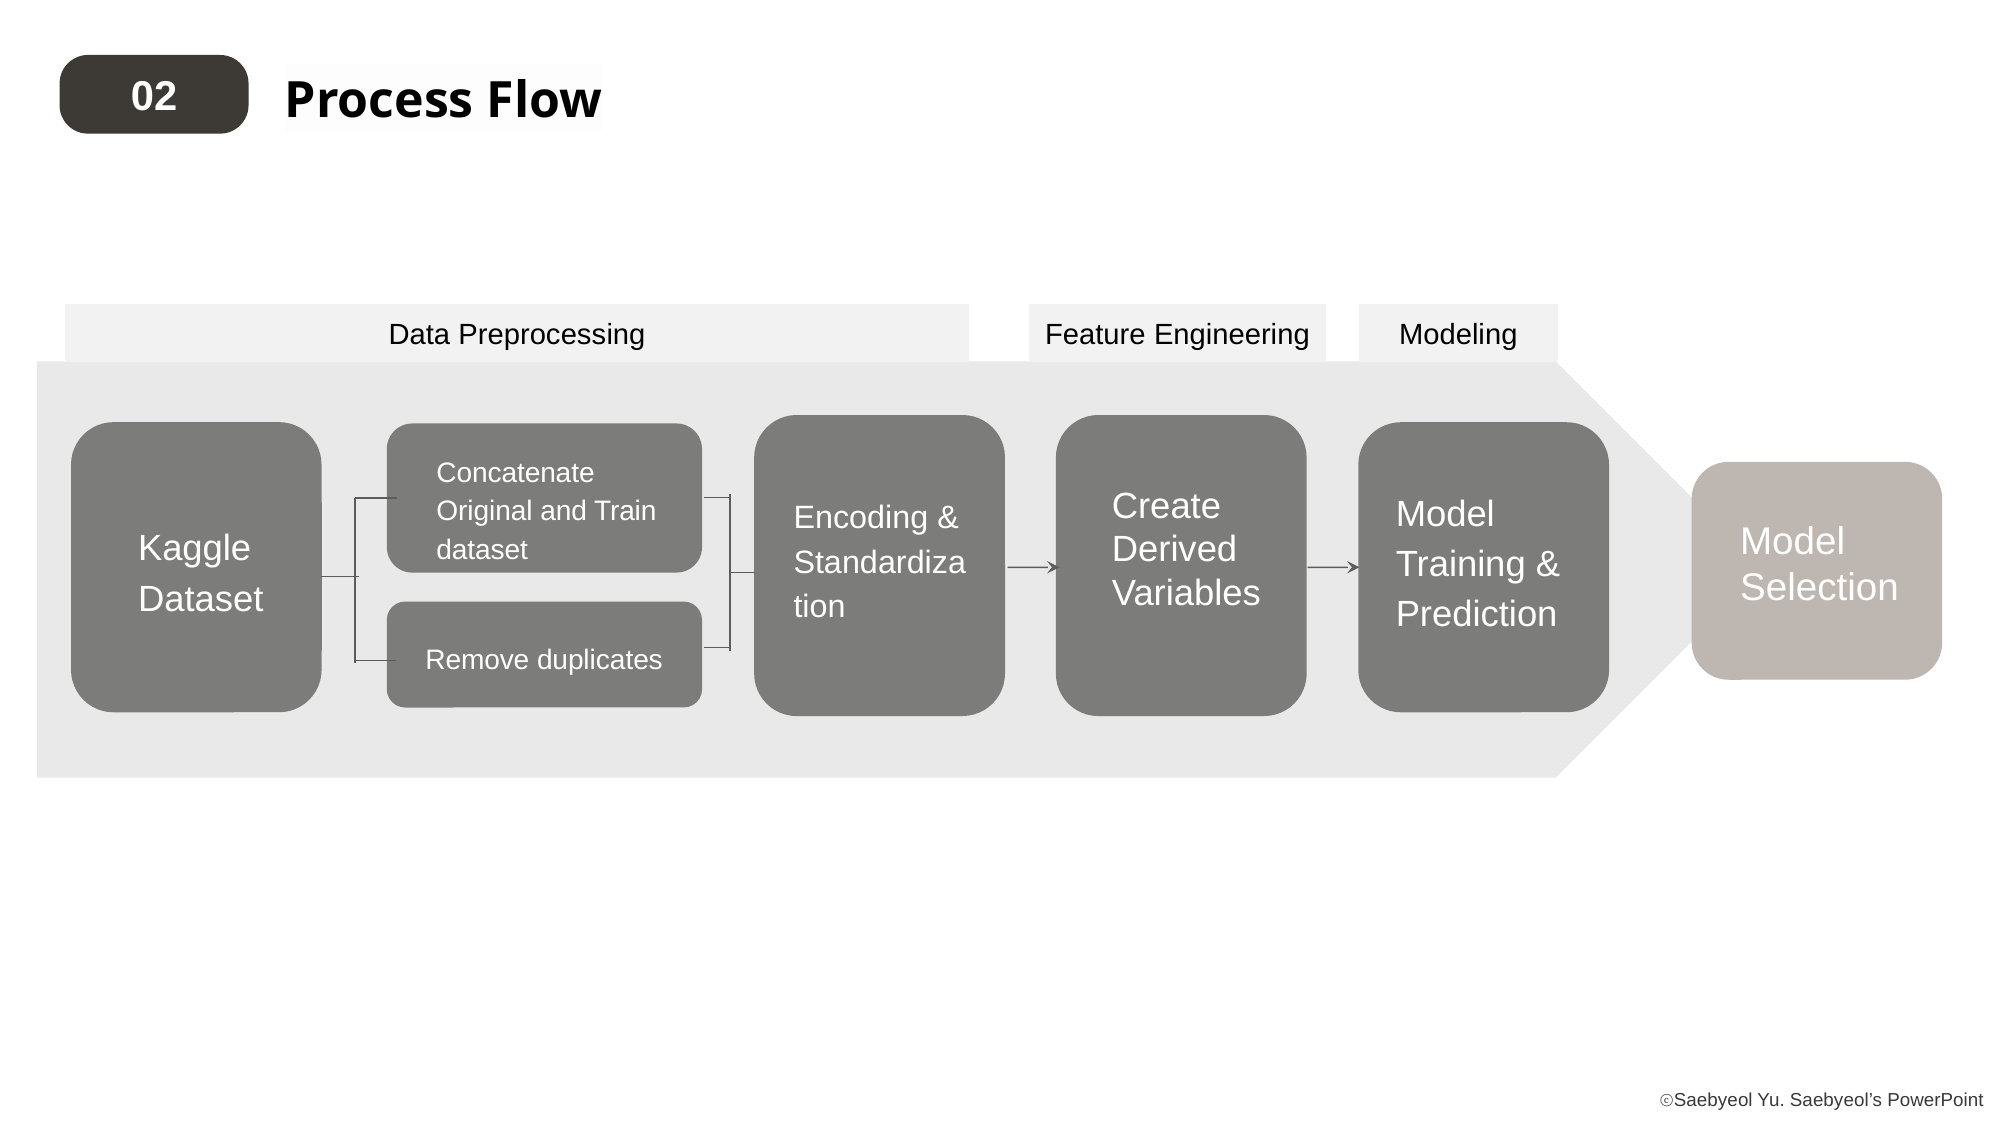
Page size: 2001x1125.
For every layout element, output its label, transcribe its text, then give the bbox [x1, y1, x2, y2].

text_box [387, 424, 702, 572]
text_box Modeling [1359, 304, 1558, 362]
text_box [1692, 462, 1942, 679]
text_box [1056, 415, 1373, 728]
text_box Data Preprocessing [66, 304, 969, 362]
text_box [1359, 422, 1609, 712]
text_box Encoding & Standardization [778, 475, 985, 677]
text_box Process Flow [269, 60, 1172, 136]
text_box [72, 423, 321, 712]
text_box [387, 602, 702, 707]
text_box 02 [92, 61, 216, 127]
text_box [36, 361, 1687, 778]
text_box Kaggle Dataset [123, 502, 322, 650]
text_box [59, 54, 249, 134]
text_box [755, 416, 1004, 716]
text_box Feature Engineering [1029, 304, 1326, 362]
